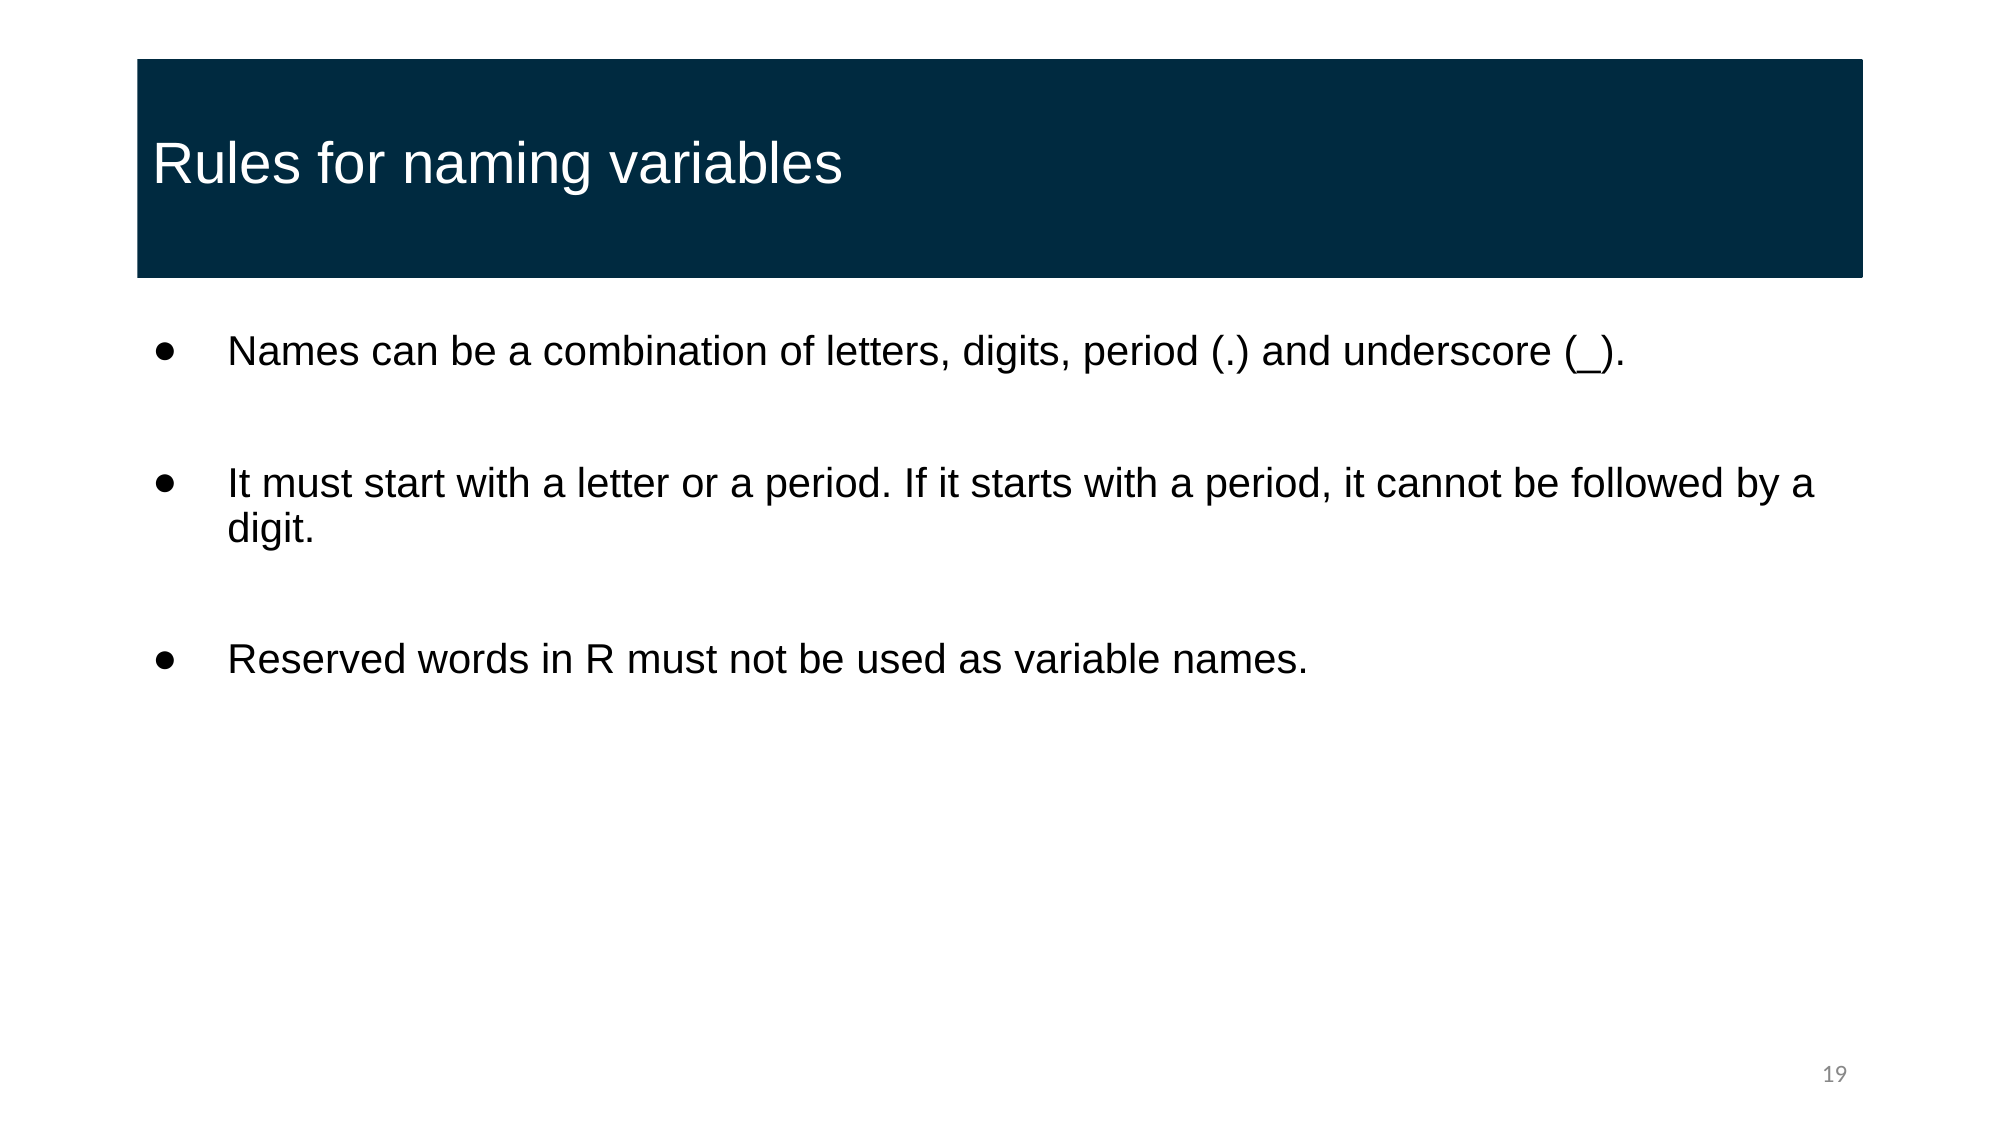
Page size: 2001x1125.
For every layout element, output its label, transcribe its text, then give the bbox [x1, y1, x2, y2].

slide_number ‹#› [1412, 1042, 1863, 1103]
list Names can be a combination of letters, digits, period (.) and underscore (_). It must start with a letter or a period. If it starts with a period, it cannot be followed by a digit. Reserved words in R must not be used as variable names. [137, 299, 1863, 1014]
title Rules for naming variables [137, 59, 1863, 278]
